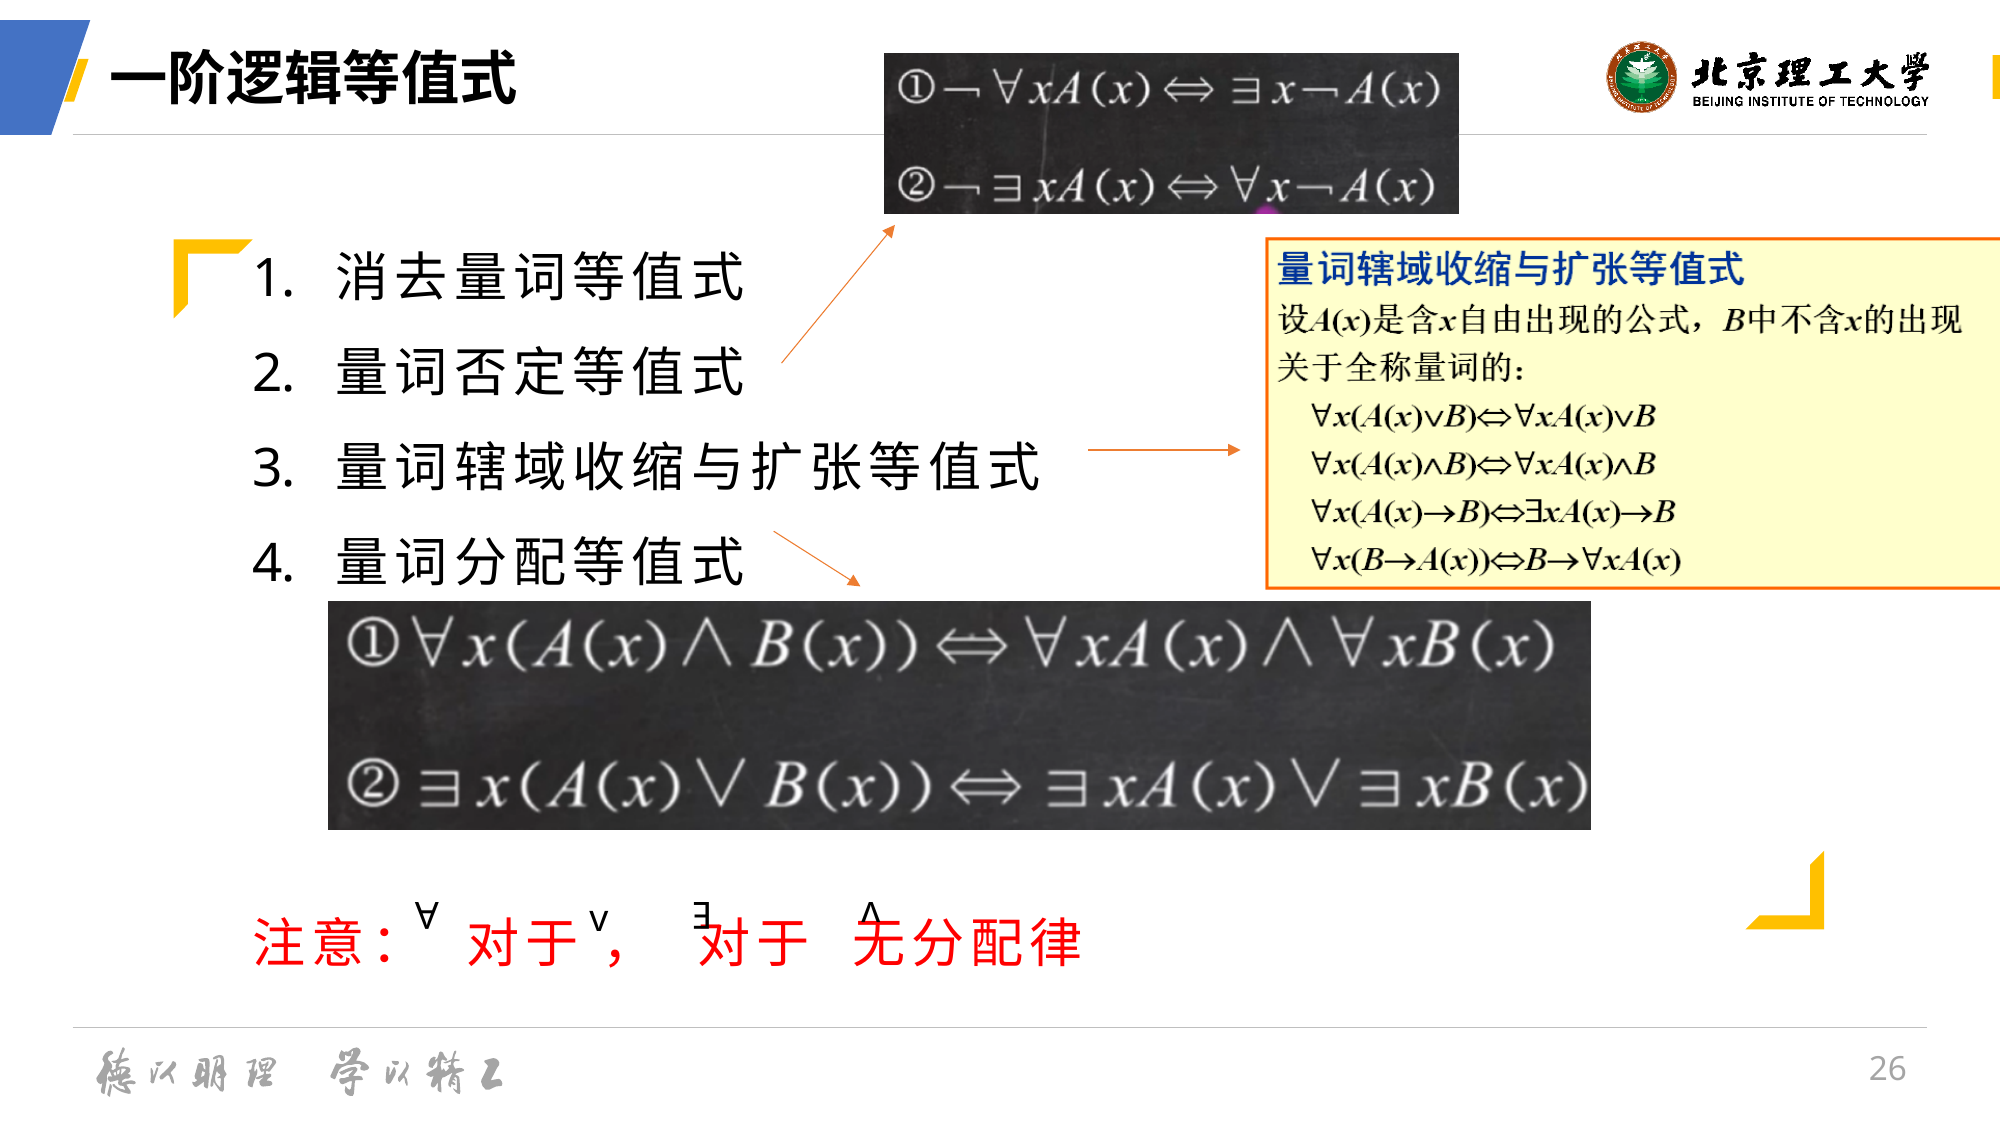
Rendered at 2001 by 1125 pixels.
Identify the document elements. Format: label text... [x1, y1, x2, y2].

picture [884, 53, 1459, 214]
picture [1606, 41, 1929, 113]
picture [328, 601, 1591, 830]
text_box 消去量词等值式 量词否定等值式 量词辖域收缩与扩张等值式 量词分配等值式 注意： 对于 ， 对于 无分配律 [252, 230, 1591, 974]
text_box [781, 224, 895, 364]
text_box v [574, 886, 624, 947]
picture [1252, 230, 2000, 597]
title 一阶逻辑等值式 [94, 40, 1513, 120]
text_box v [846, 887, 896, 948]
text_box E [677, 887, 728, 948]
text_box [173, 239, 253, 319]
text_box [1745, 850, 1825, 930]
text_box A [399, 887, 454, 948]
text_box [773, 531, 861, 587]
